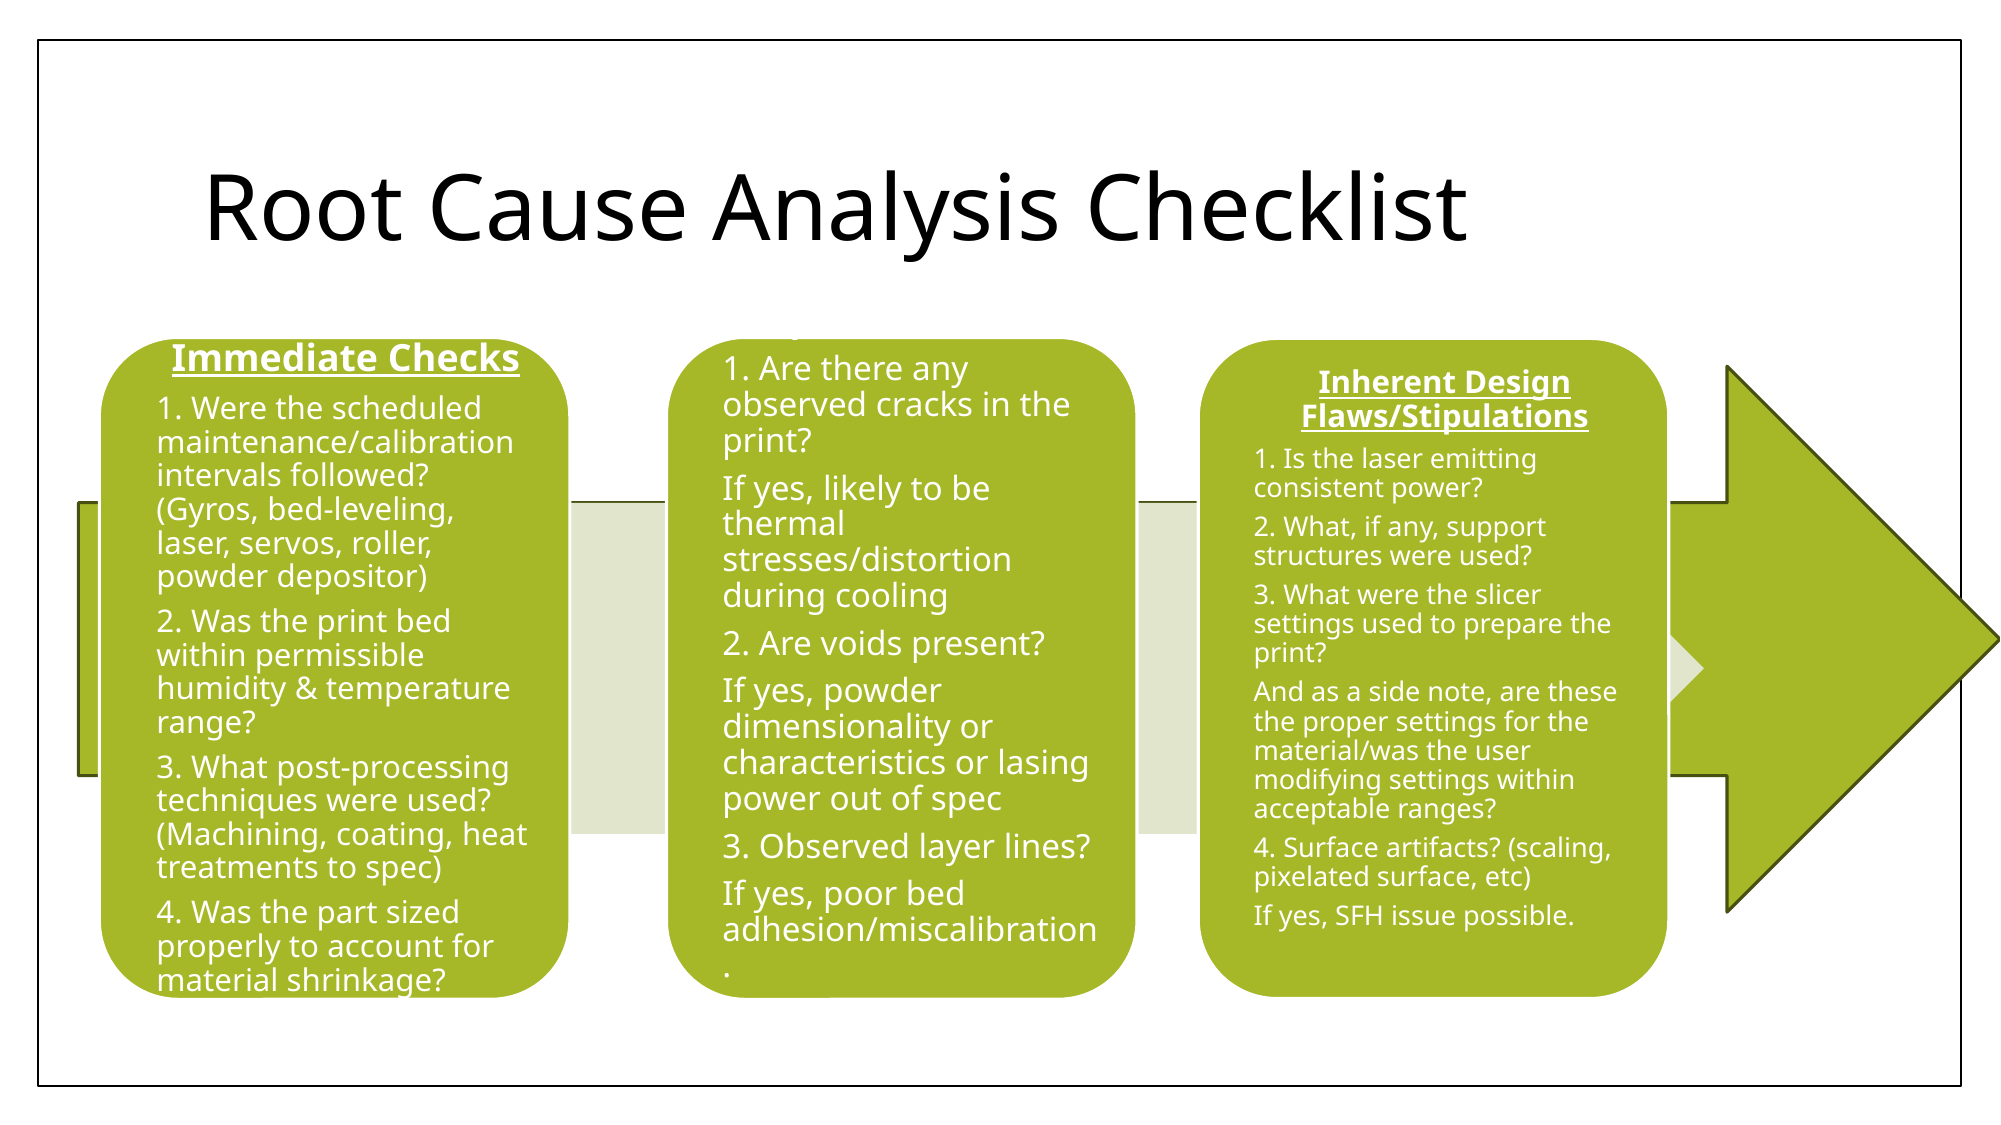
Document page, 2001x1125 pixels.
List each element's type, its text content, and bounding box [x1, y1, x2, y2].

title Root Cause Analysis Checklist [187, 99, 1808, 323]
text_box [1712, 364, 2000, 914]
text_box [76, 501, 92, 778]
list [99, 337, 1705, 1000]
